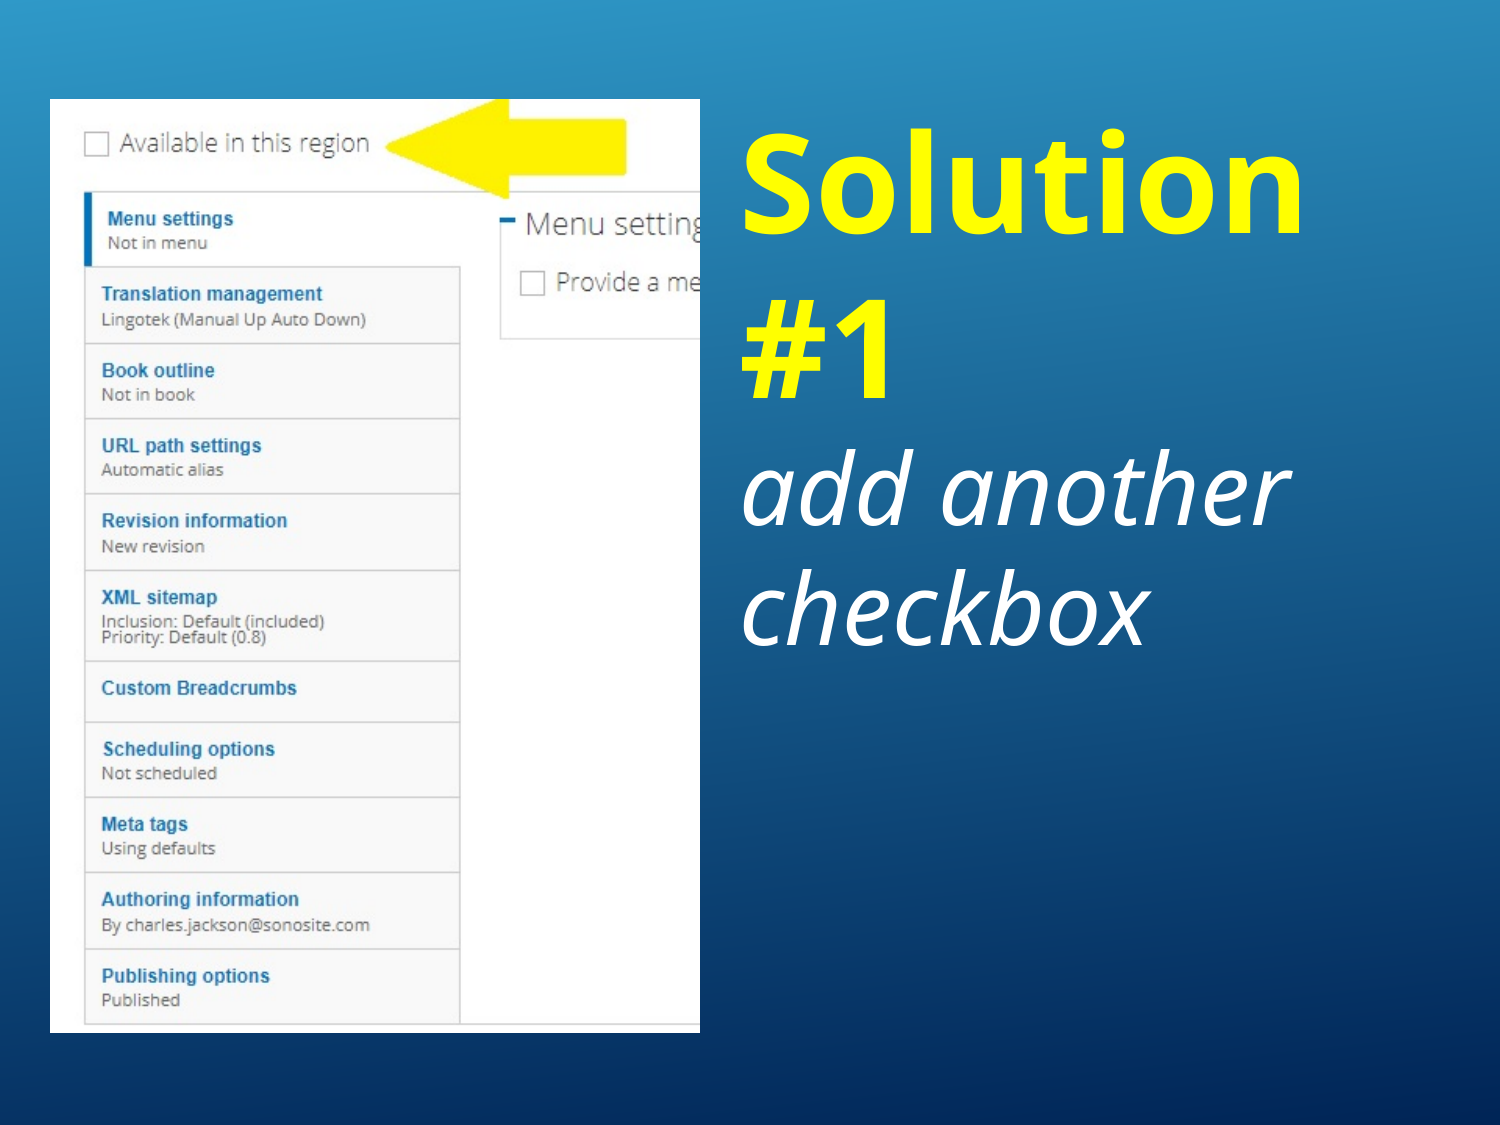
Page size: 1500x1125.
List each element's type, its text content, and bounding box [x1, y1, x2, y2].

picture [49, 99, 701, 1033]
text_box Solution #1 add another checkbox [724, 88, 1475, 673]
